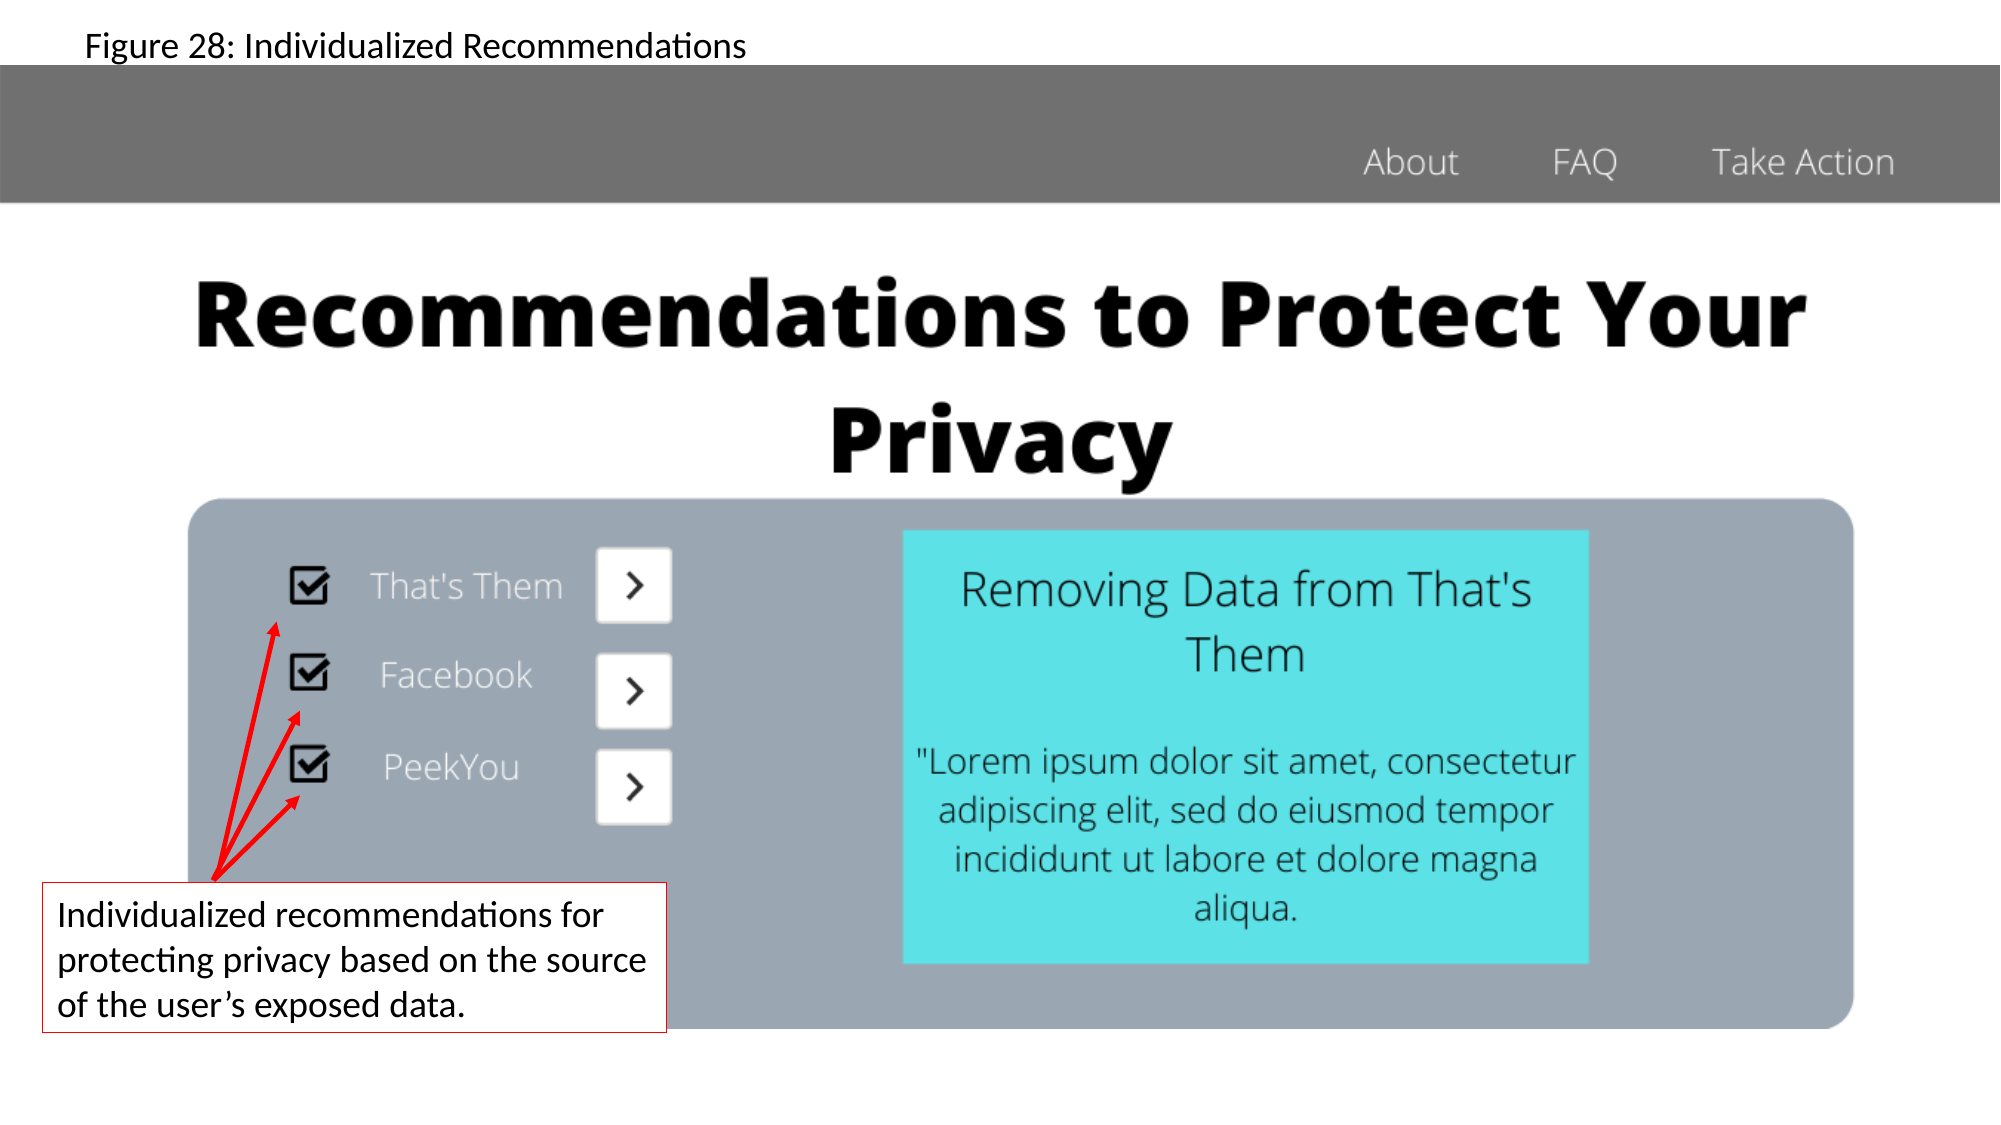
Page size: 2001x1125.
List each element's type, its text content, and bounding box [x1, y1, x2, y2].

text_box Individualized recommendations for protecting privacy based on the source of the user’s exposed data. [42, 1029, 667, 1033]
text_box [212, 710, 300, 881]
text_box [219, 621, 277, 710]
text_box Figure 28: Individualized Recommendations [70, 13, 777, 65]
picture [0, 65, 2000, 1029]
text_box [213, 795, 301, 881]
